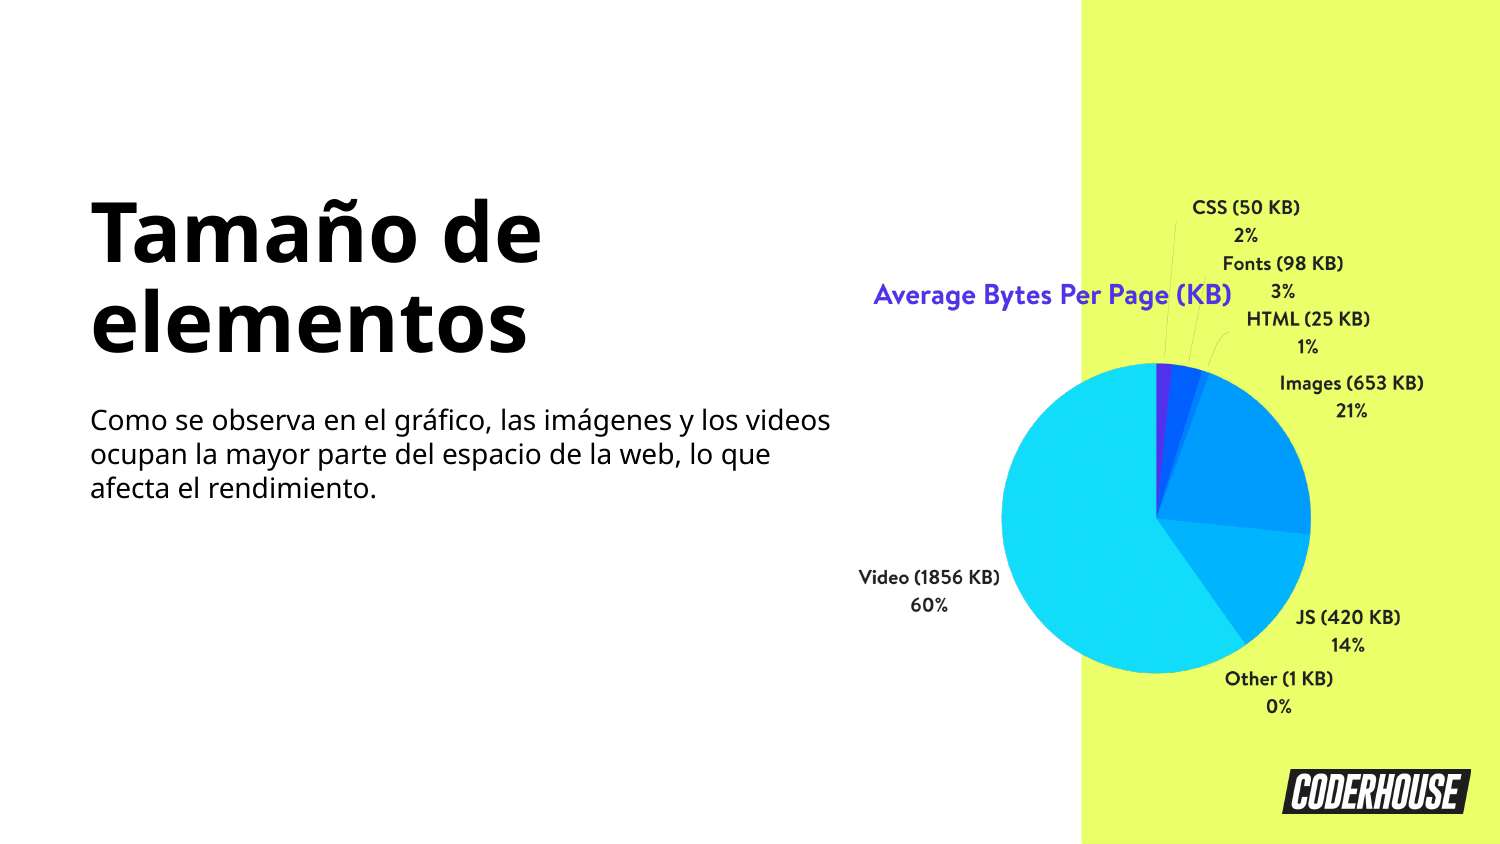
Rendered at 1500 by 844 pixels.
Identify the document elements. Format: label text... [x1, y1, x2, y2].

text_box Tamaño de elementos [75, 175, 851, 386]
picture [0, 0, 1430, 844]
text_box Como se observa en el gráfico, las imágenes y los videos ocupan la mayor parte del espacio de la web, lo que afecta el rendimiento. [75, 387, 845, 519]
picture [1281, 769, 1471, 814]
